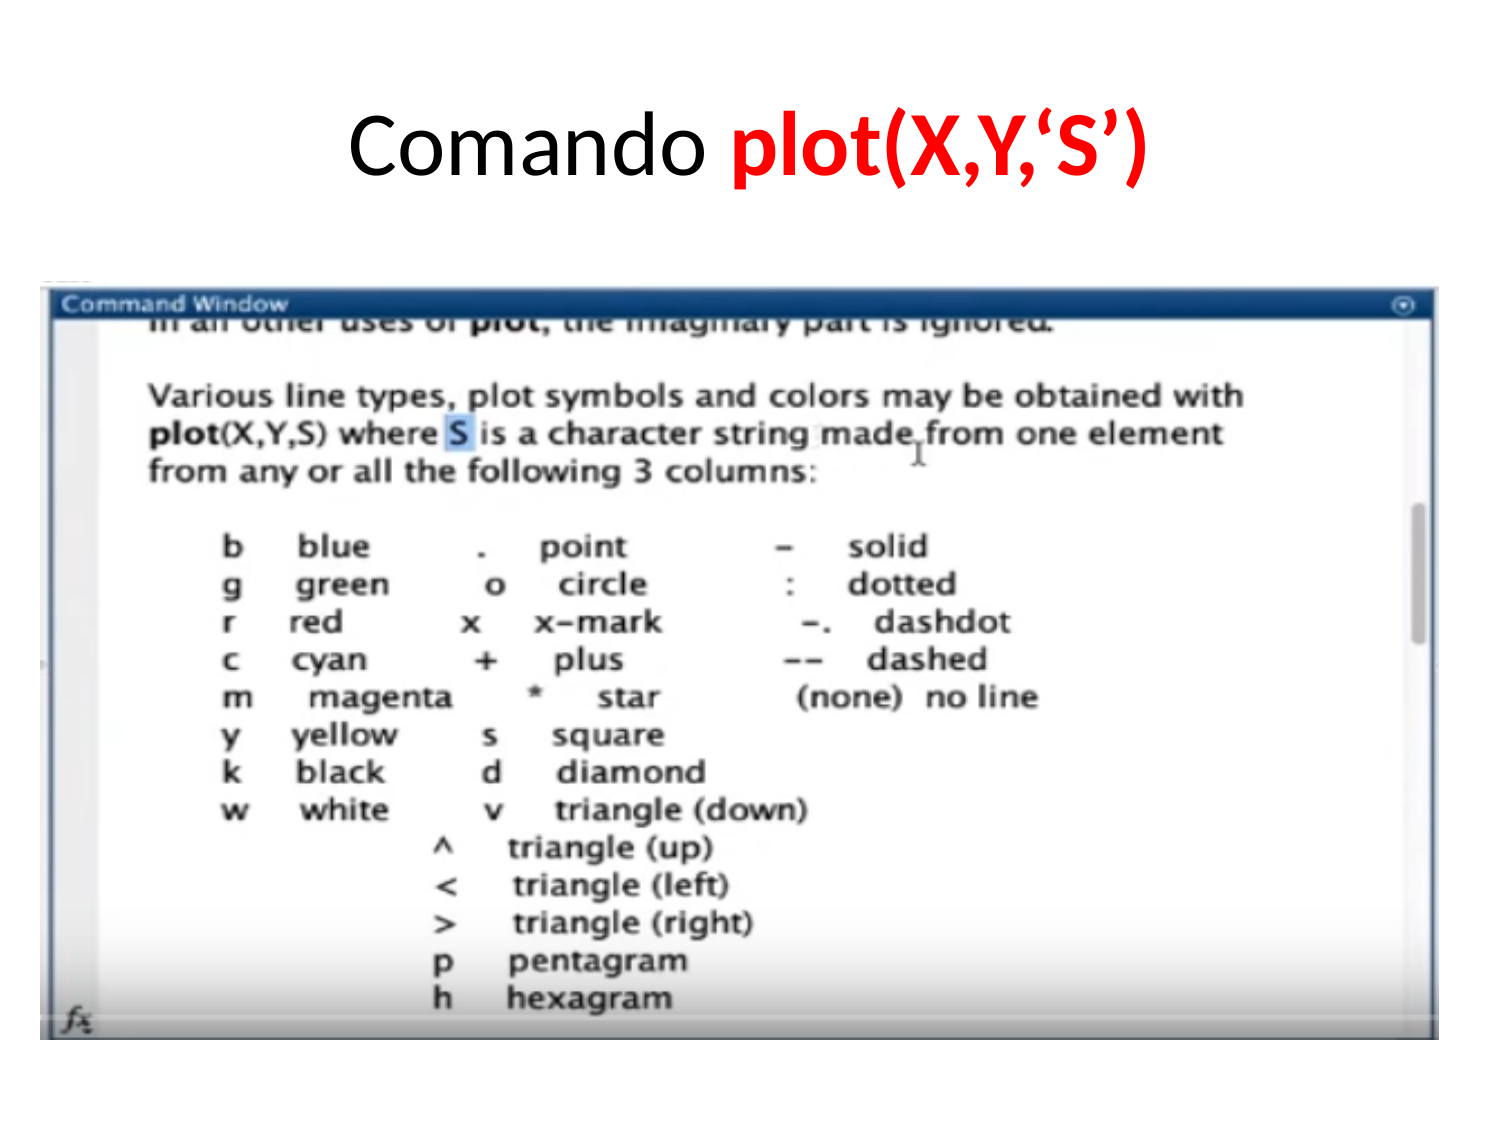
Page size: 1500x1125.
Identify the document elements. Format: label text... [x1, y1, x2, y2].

title Comando plot(X,Y,‘S’) [75, 45, 1425, 233]
picture [39, 281, 1439, 1041]
